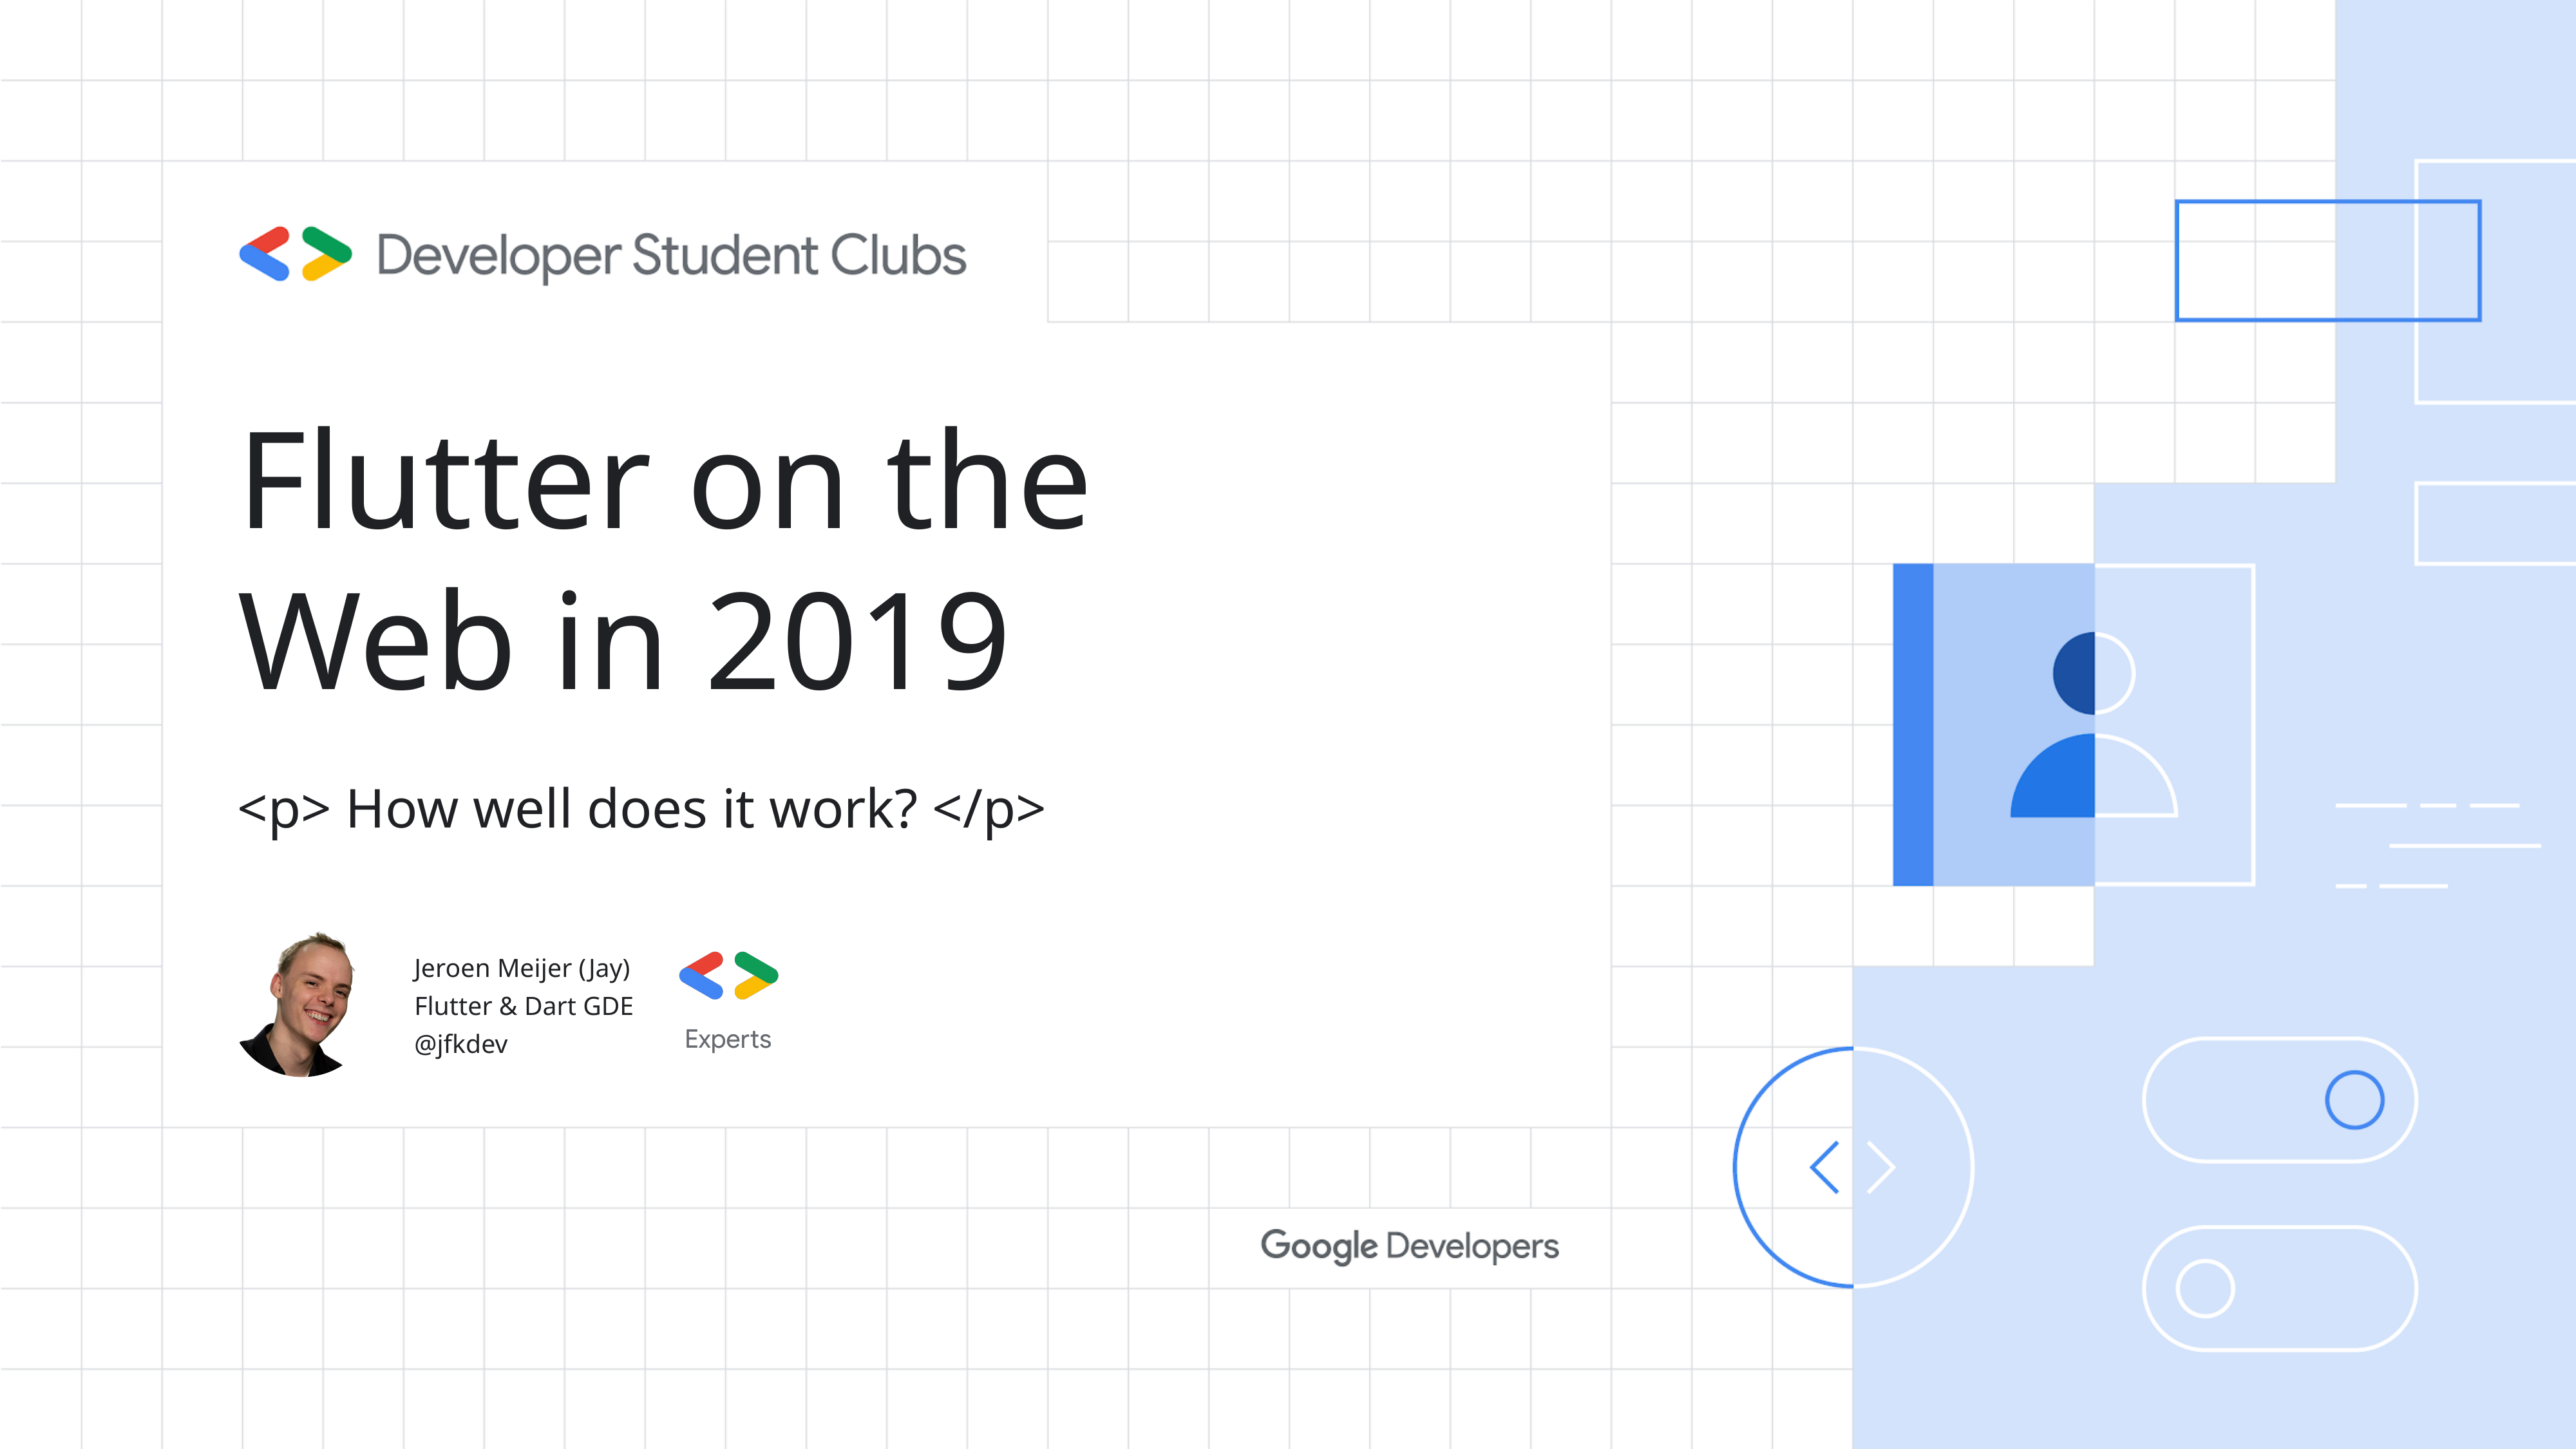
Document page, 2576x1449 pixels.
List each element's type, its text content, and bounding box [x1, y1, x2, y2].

text_box <p> How well does it work? </p> [227, 748, 1495, 864]
title Flutter on the Web in 2019 [227, 384, 1329, 748]
picture [0, 0, 2576, 1449]
text_box Jeroen Meijer (Jay) Flutter & Dart GDE @jfkdev [404, 934, 650, 1070]
